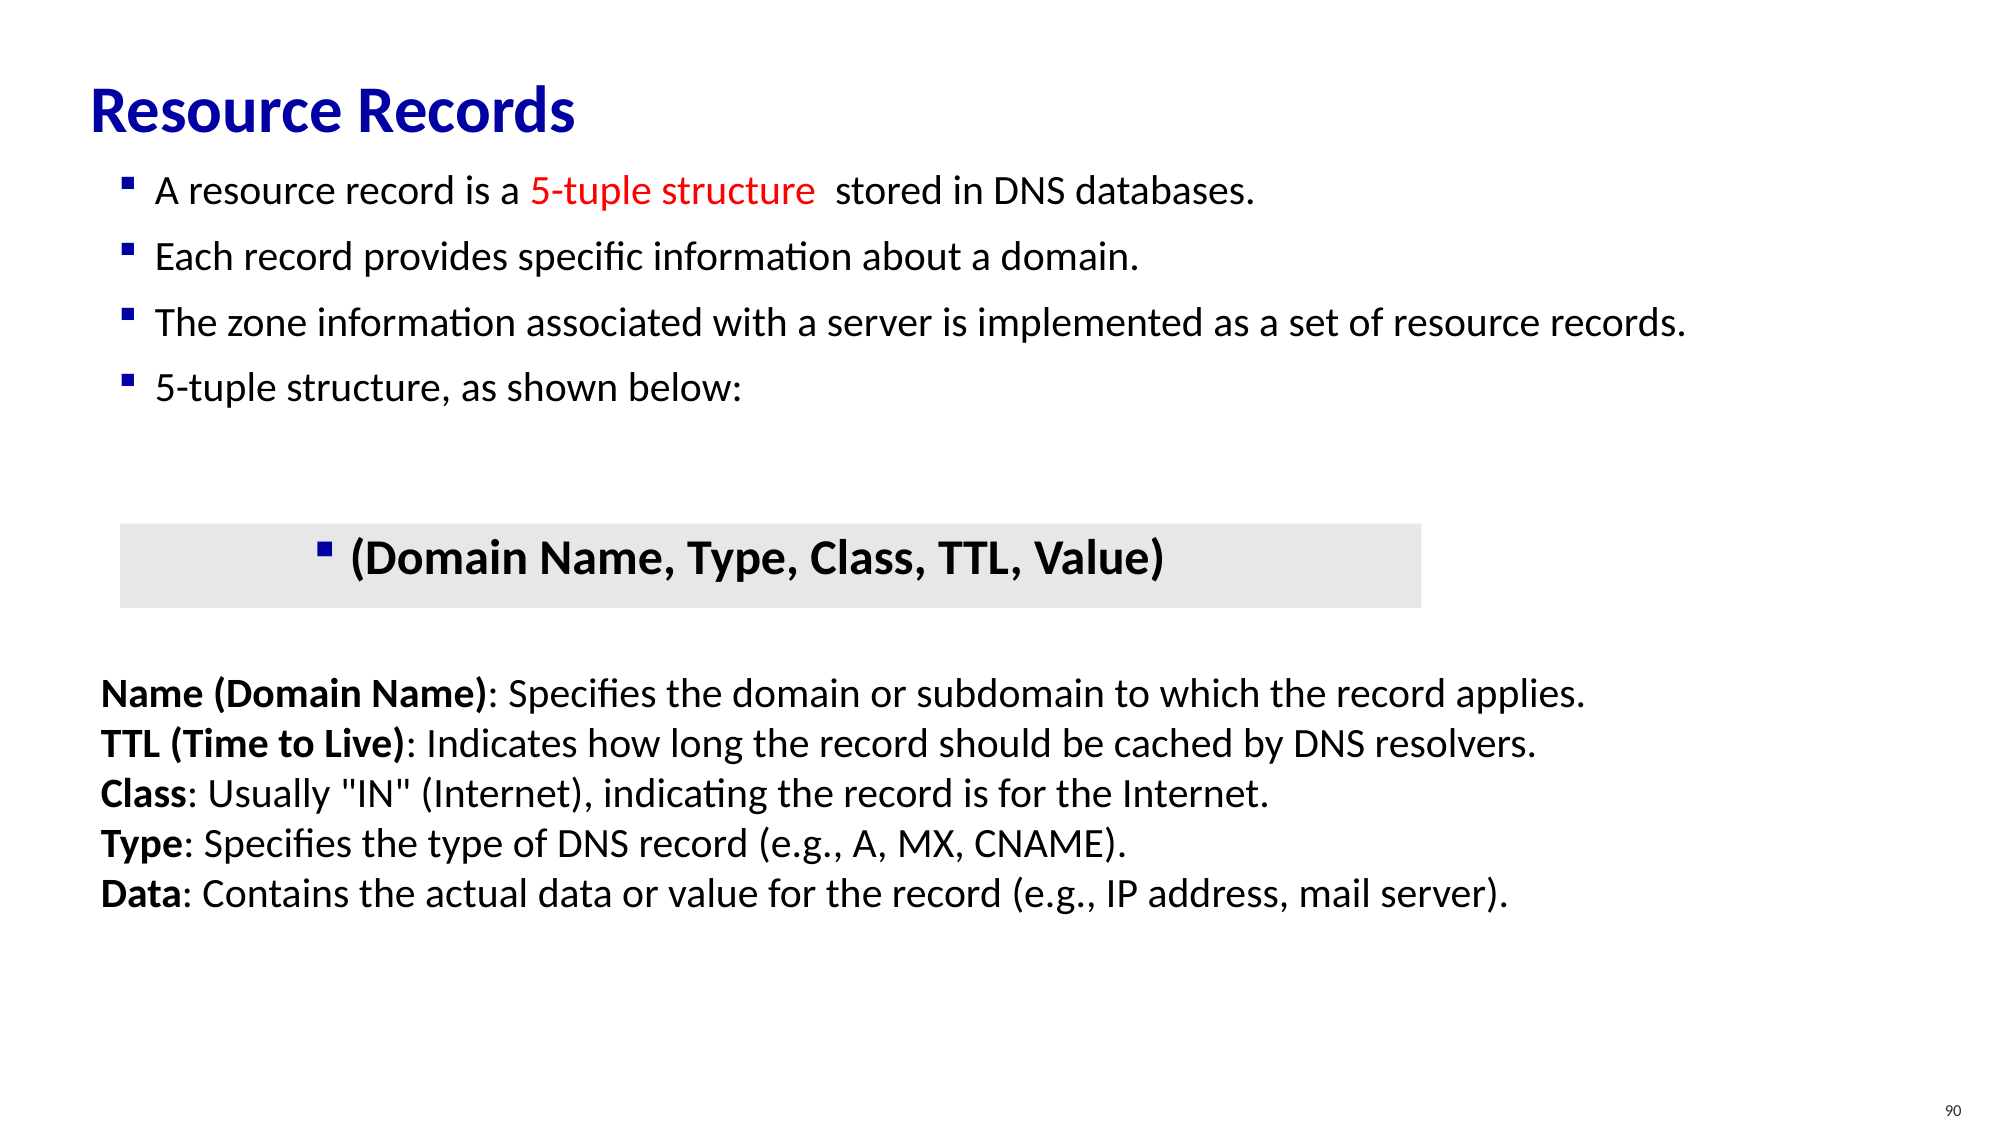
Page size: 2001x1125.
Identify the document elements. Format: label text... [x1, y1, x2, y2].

title Resource Records [75, 50, 1925, 162]
slide_number 90 [1891, 1096, 1970, 1123]
list A resource record is a 5-tuple structure stored in DNS databases. Each record provides specific information about a domain. The zone information associated with a server is implemented as a set of resource records. 5-tuple structure, as shown below: [81, 160, 1932, 634]
list (Domain Name, Type, Class, TTL, Value) [120, 523, 1422, 608]
text_box Name (Domain Name): Specifies the domain or subdomain to which the record applies. TTL (Time to Live): Indicates how long the record should be cached by DNS resolvers. Class: Usually "IN" (Internet), indicating the record is for the Internet. Type: Specifies the type of DNS record (e.g., A, MX, CNAME). Data: Contains the actual data or value for the record (e.g., IP address, mail server). [86, 658, 1893, 924]
